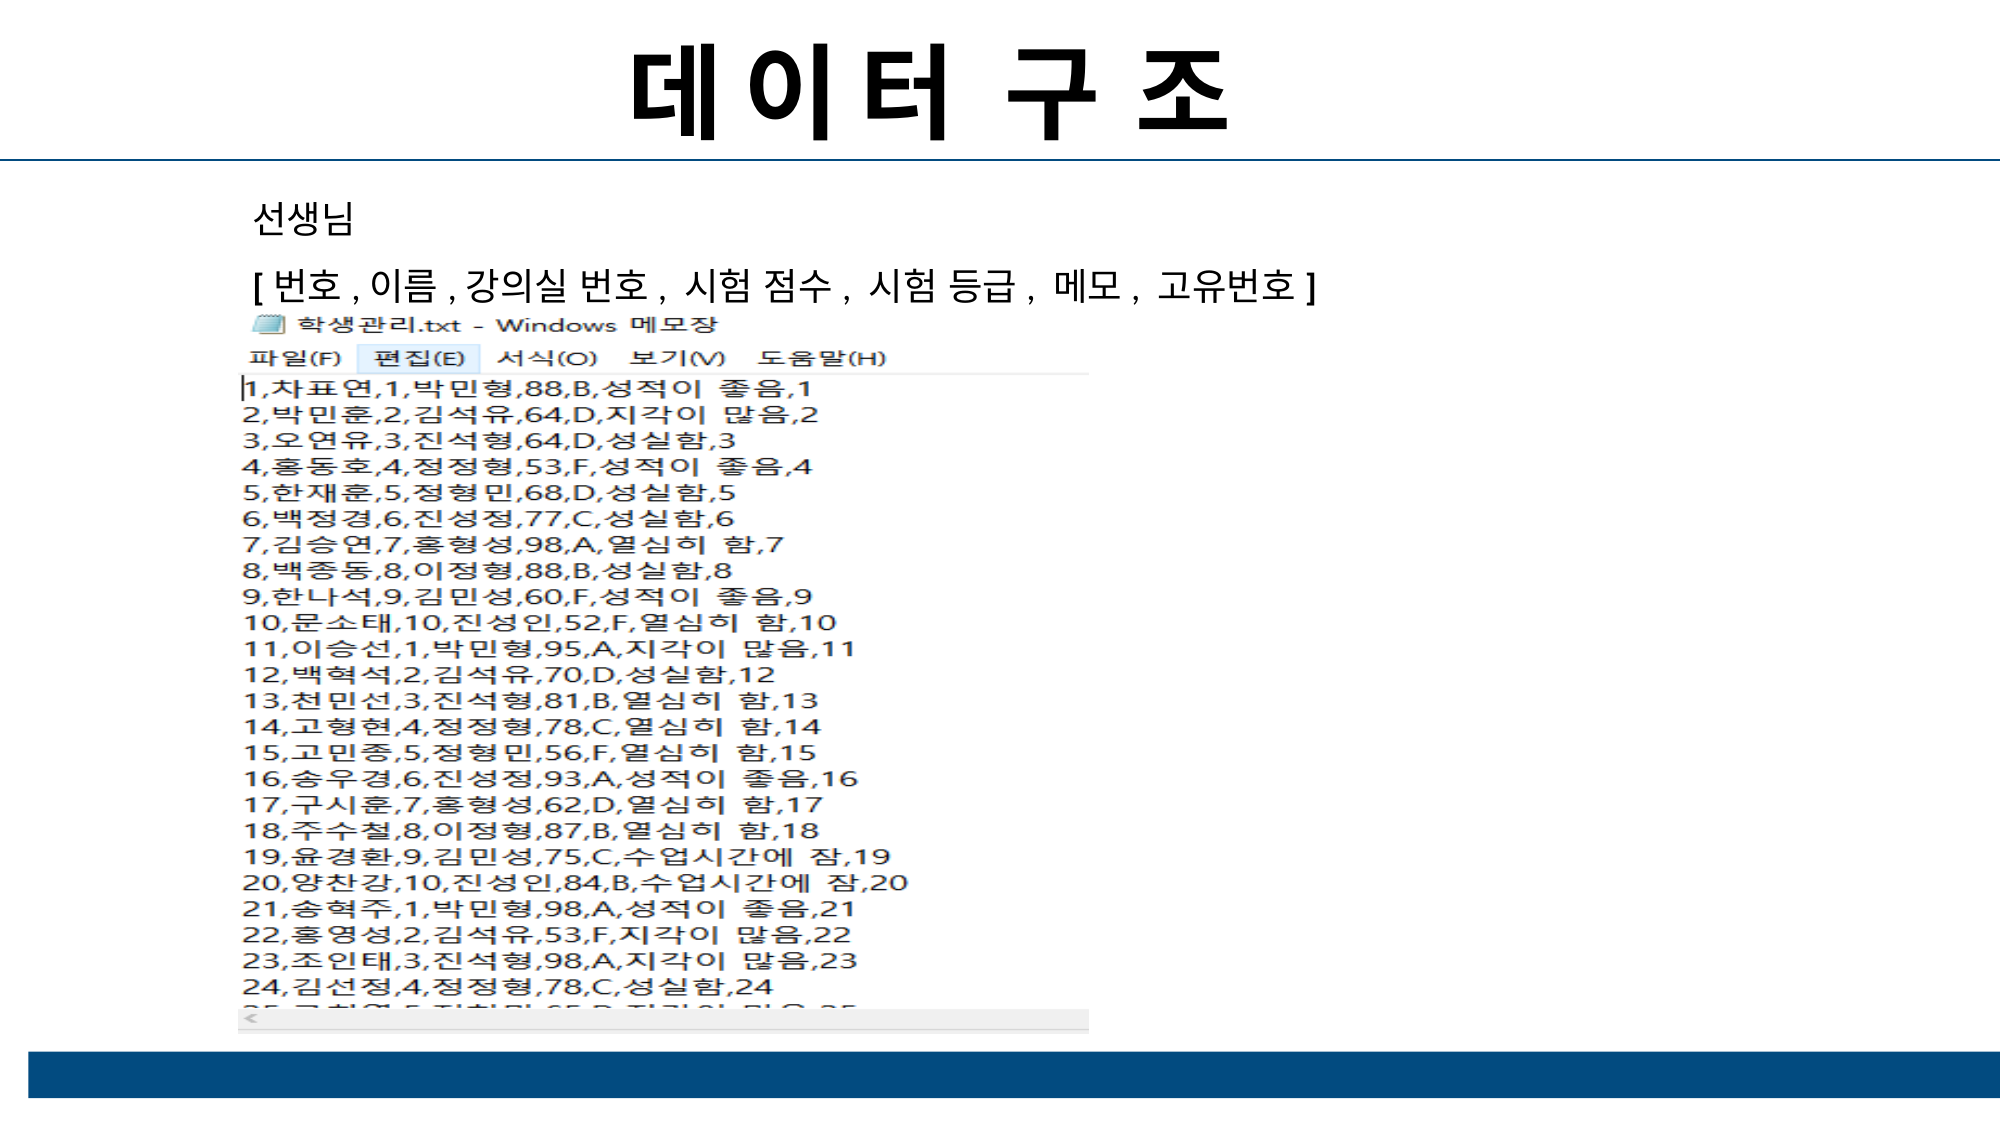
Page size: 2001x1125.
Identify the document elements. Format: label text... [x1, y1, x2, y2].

text_box [28, 1051, 2000, 1099]
text_box 데이터 구조 [624, 24, 1315, 152]
picture [237, 312, 1089, 1034]
text_box 선생님 [번호,이름,강의실 번호, 시험 점수, 시험 등급, 메모, 고유번호] [237, 165, 1375, 451]
